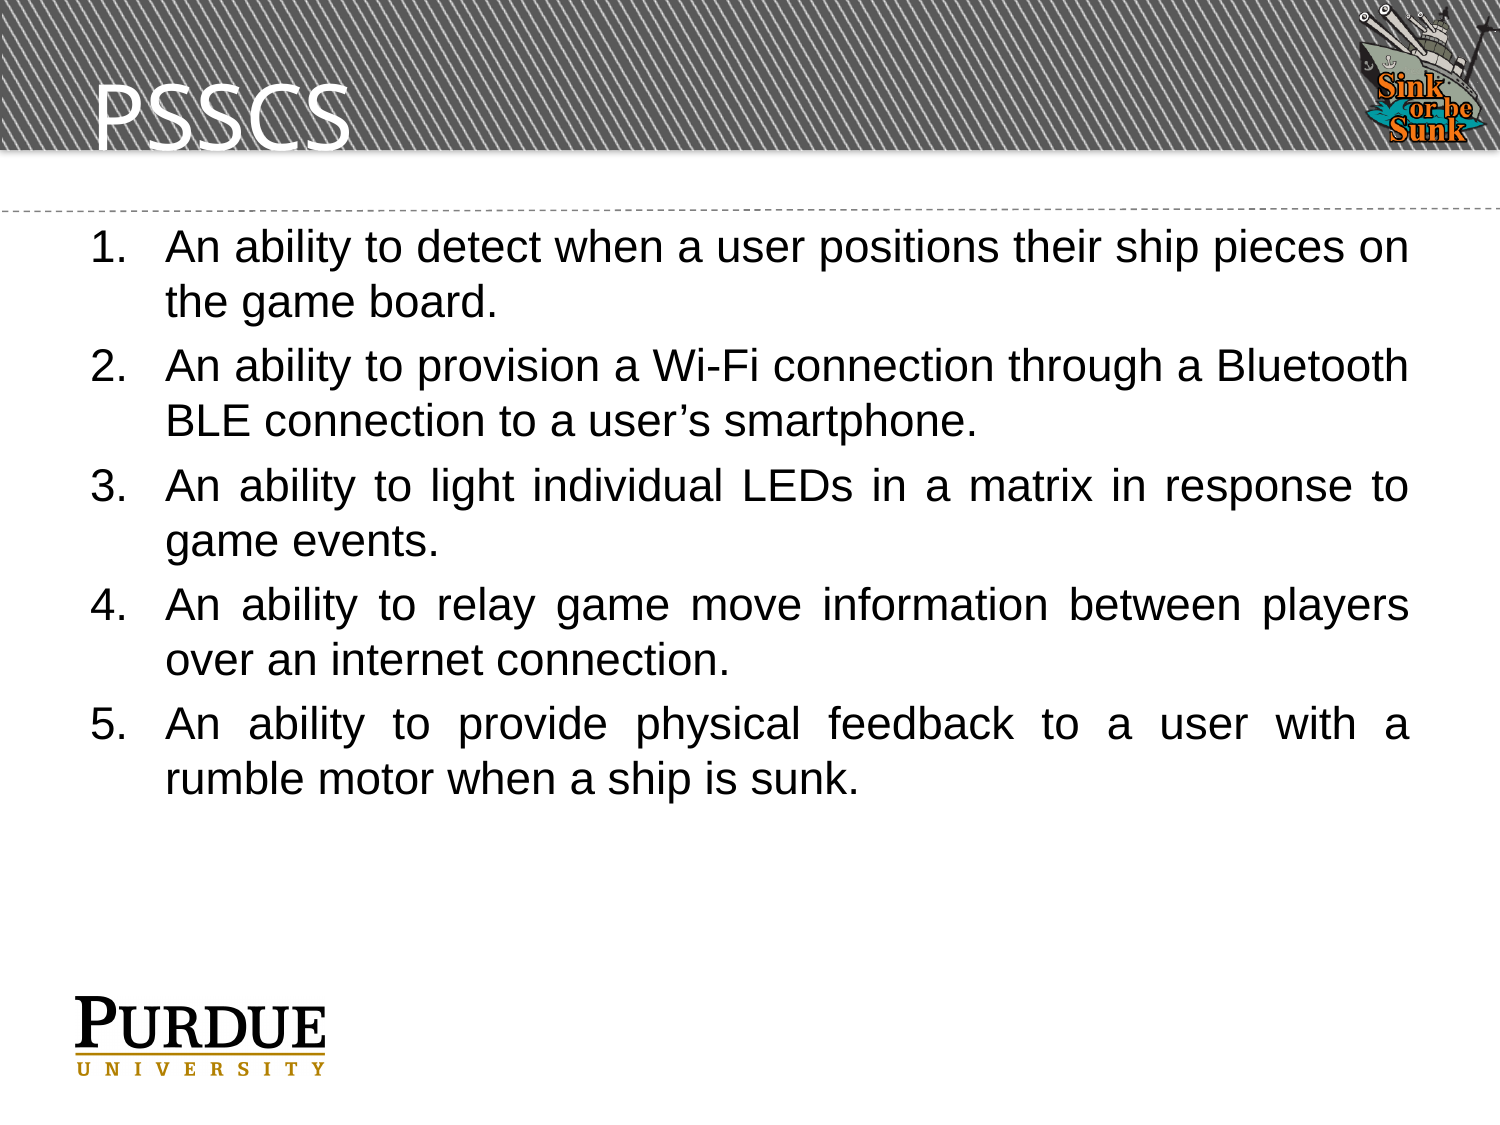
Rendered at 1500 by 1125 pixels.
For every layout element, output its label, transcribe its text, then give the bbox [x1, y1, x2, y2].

list An ability to detect when a user positions their ship pieces on the game board. An ability to provision a Wi-Fi connection through a Bluetooth BLE connection to a user’s smartphone. An ability to light individual LEDs in a matrix in response to game events. An ability to relay game move information between players over an internet connection. An ability to provide physical feedback to a user with a rumble motor when a ship is sunk. [75, 209, 1427, 981]
picture [1356, 0, 1500, 143]
title PSSCs [75, 51, 1427, 175]
picture [75, 996, 325, 1076]
